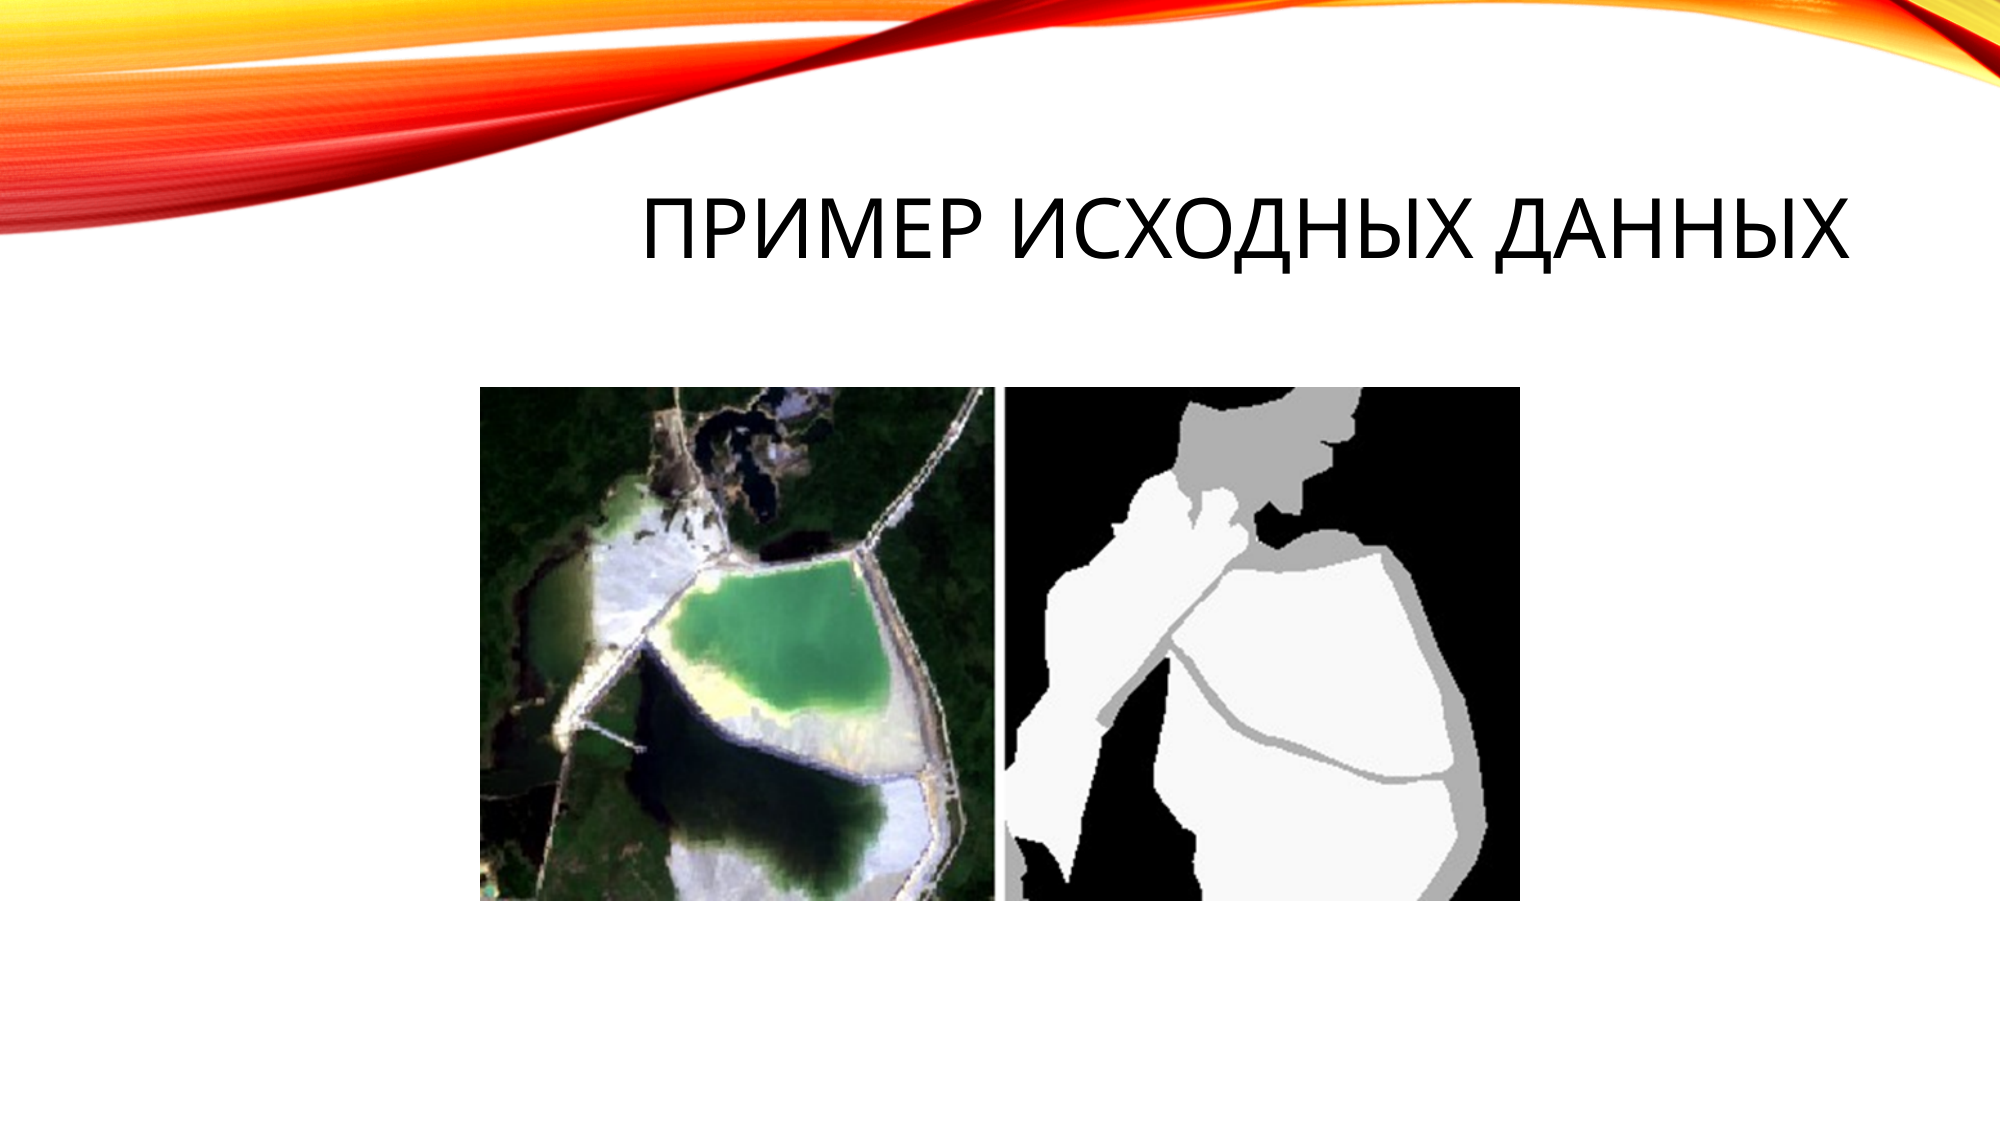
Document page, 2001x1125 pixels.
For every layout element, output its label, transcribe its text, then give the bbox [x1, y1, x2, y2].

picture [0, 0, 2000, 237]
title Пример исходных данных [474, 125, 1888, 338]
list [480, 387, 1520, 901]
